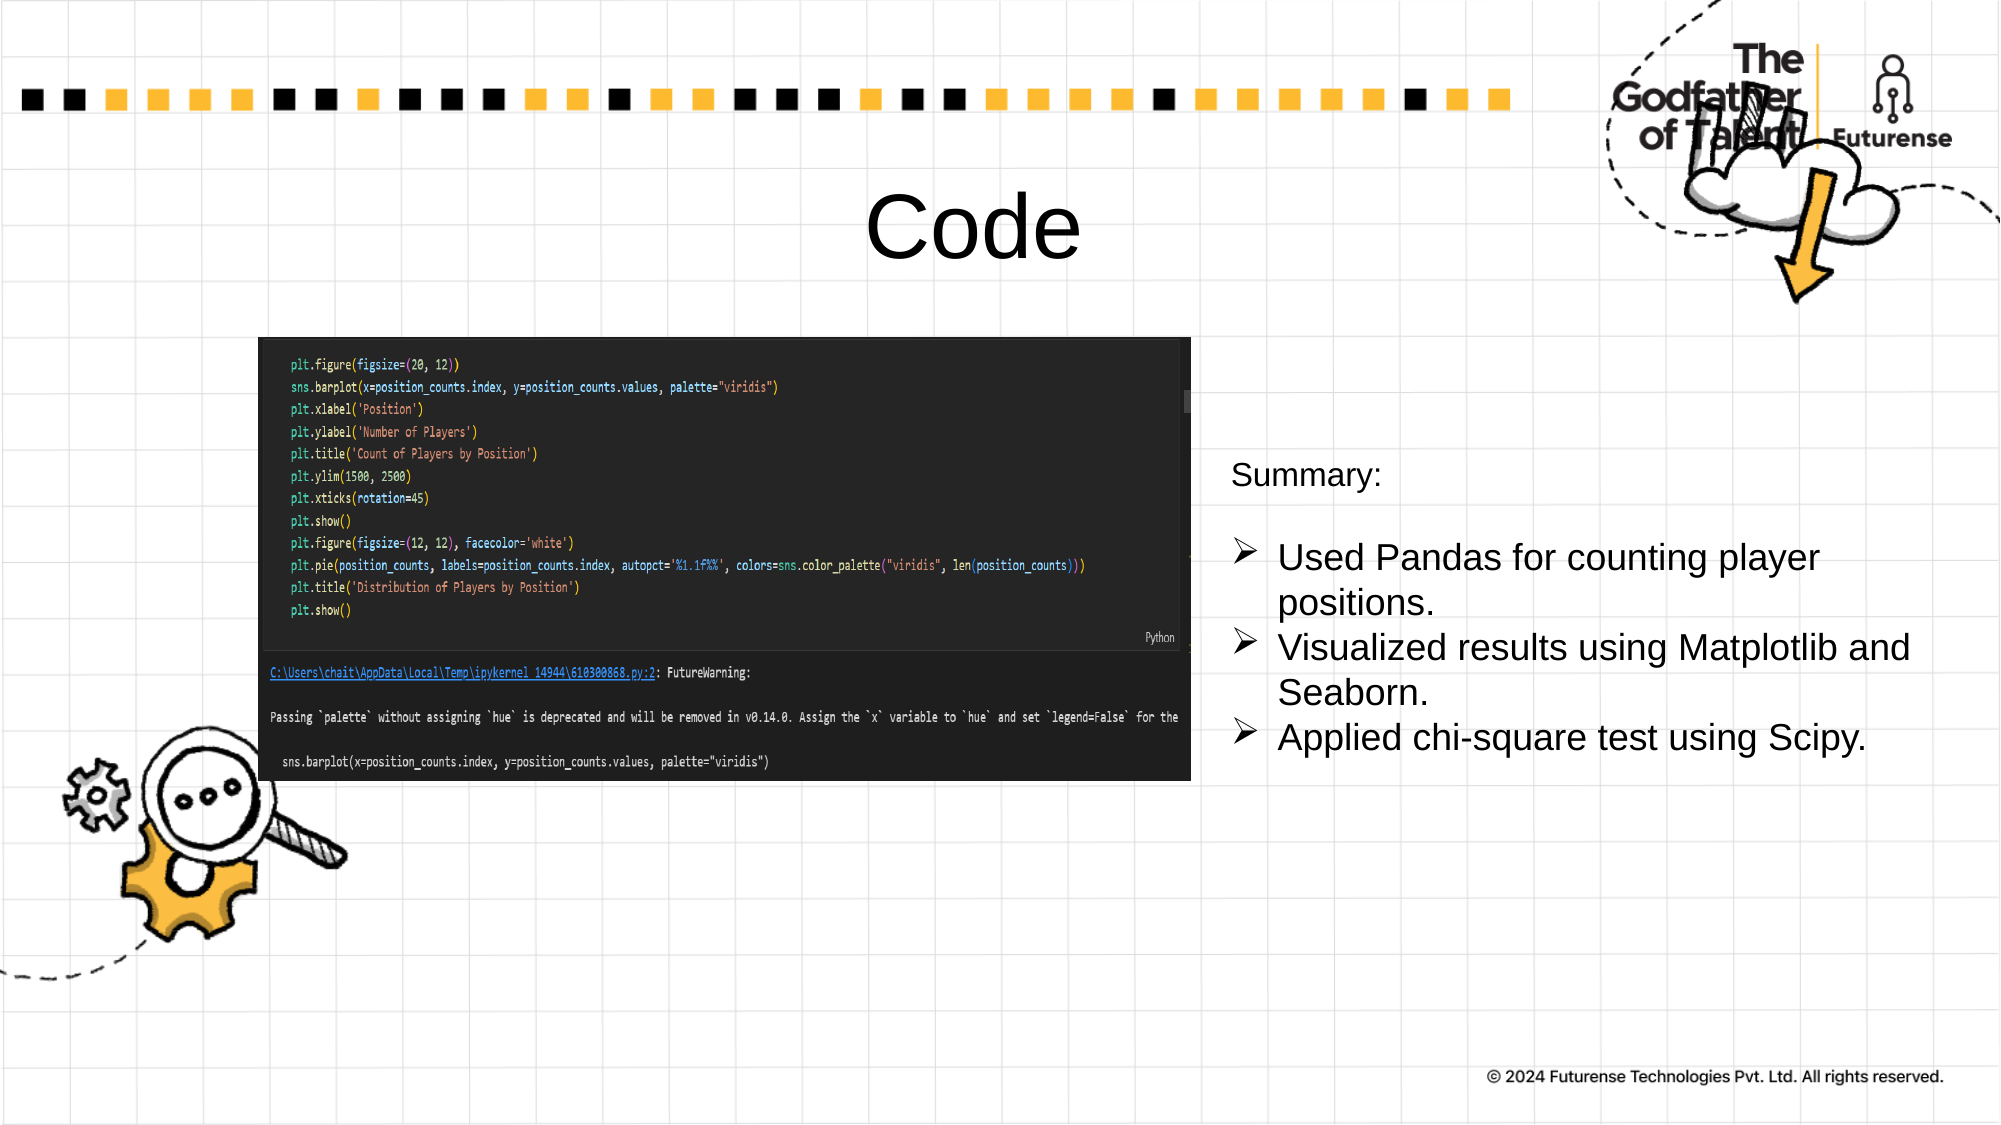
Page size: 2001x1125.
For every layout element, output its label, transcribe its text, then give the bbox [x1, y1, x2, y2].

picture [0, 0, 2001, 1125]
title Code [357, 119, 1592, 338]
text_box Summary: Used Pandas for counting player positions. Visualized results using Matplotlib and Seaborn. Applied chi-square test using Scipy. [1216, 445, 1983, 766]
